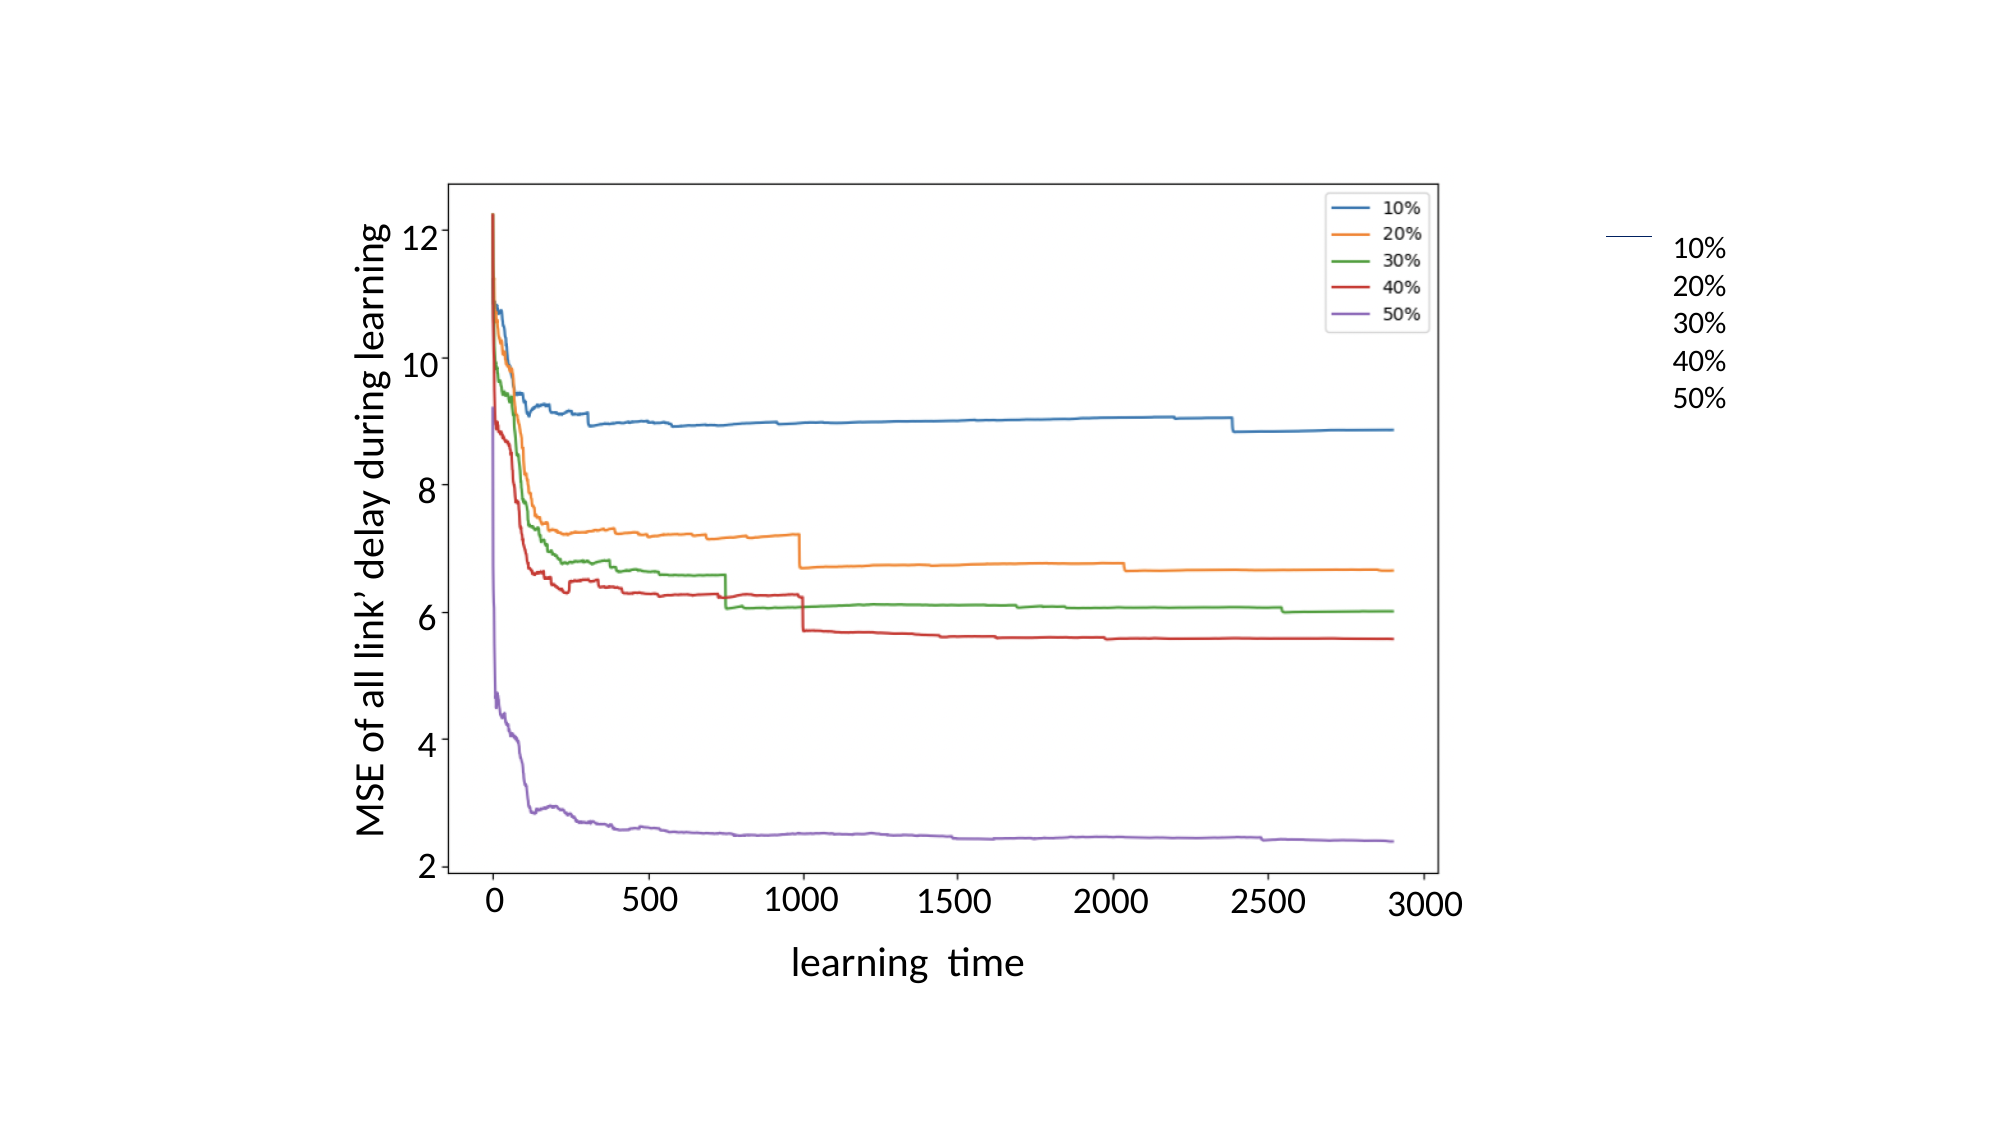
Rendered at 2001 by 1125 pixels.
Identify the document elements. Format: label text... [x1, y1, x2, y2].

text_box 1500 [901, 882, 1007, 927]
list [436, 167, 1454, 882]
text_box 2500 [1215, 882, 1321, 929]
text_box 8 [402, 459, 436, 519]
text_box 2 [402, 834, 452, 894]
text_box 500 [606, 882, 694, 927]
text_box 1000 [748, 882, 854, 927]
text_box MSE of all link’ delay during learning [334, 208, 399, 854]
text_box 0 [470, 882, 520, 927]
text_box 3000 [1372, 871, 1478, 932]
text_box 6 [402, 585, 436, 646]
text_box 12 [385, 205, 436, 266]
text_box 10 [399, 332, 436, 392]
text_box 2000 [1058, 882, 1164, 929]
text_box 10% 20% 30% 40% 50% [1657, 220, 1742, 423]
text_box 4 [402, 712, 436, 773]
text_box learning time [775, 927, 1040, 993]
